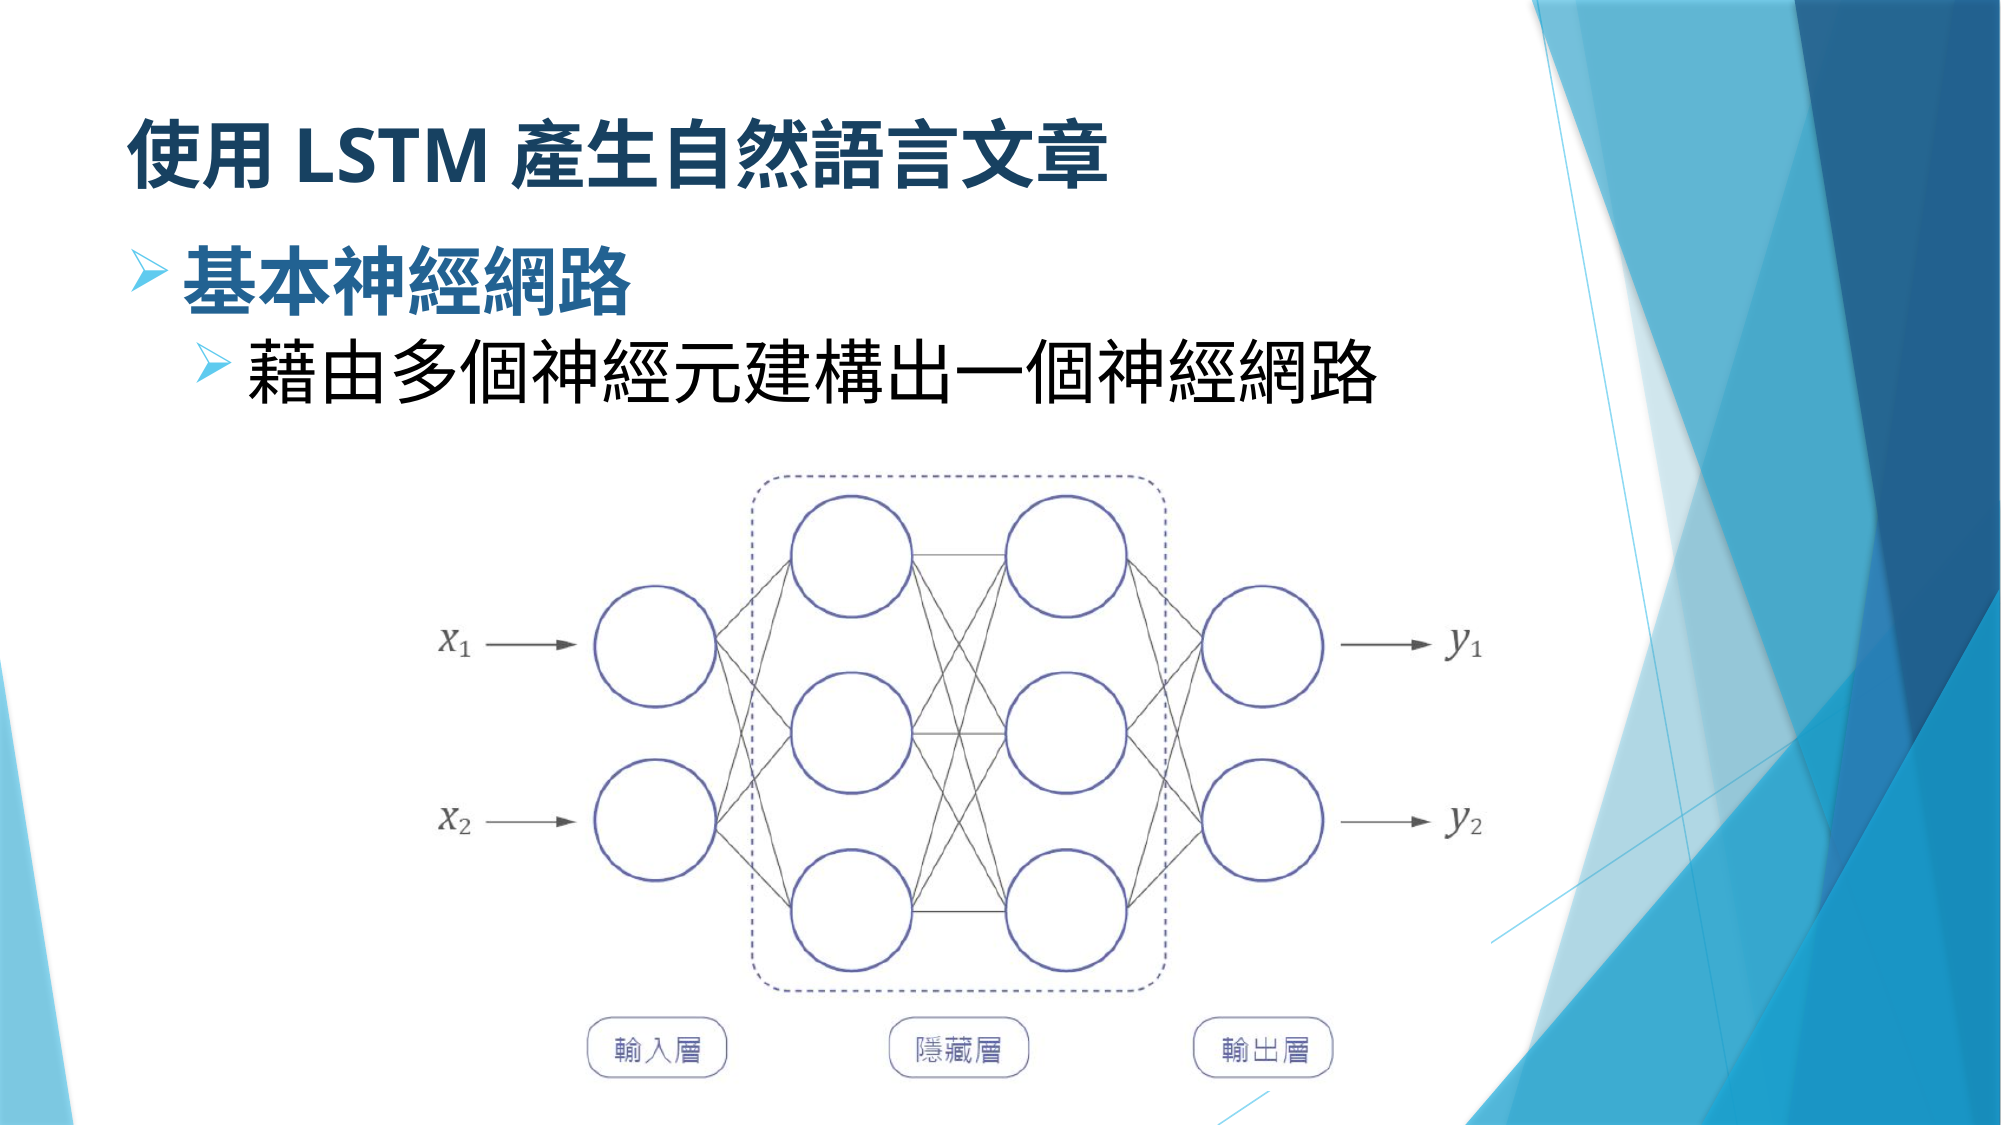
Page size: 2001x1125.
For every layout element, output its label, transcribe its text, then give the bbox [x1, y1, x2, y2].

picture [416, 446, 1492, 1092]
title 使用LSTM產生自然語言文章 [111, 99, 1522, 244]
list 基本神經網路 藉由多個神經元建構出一個神經網路 [111, 244, 1946, 1091]
